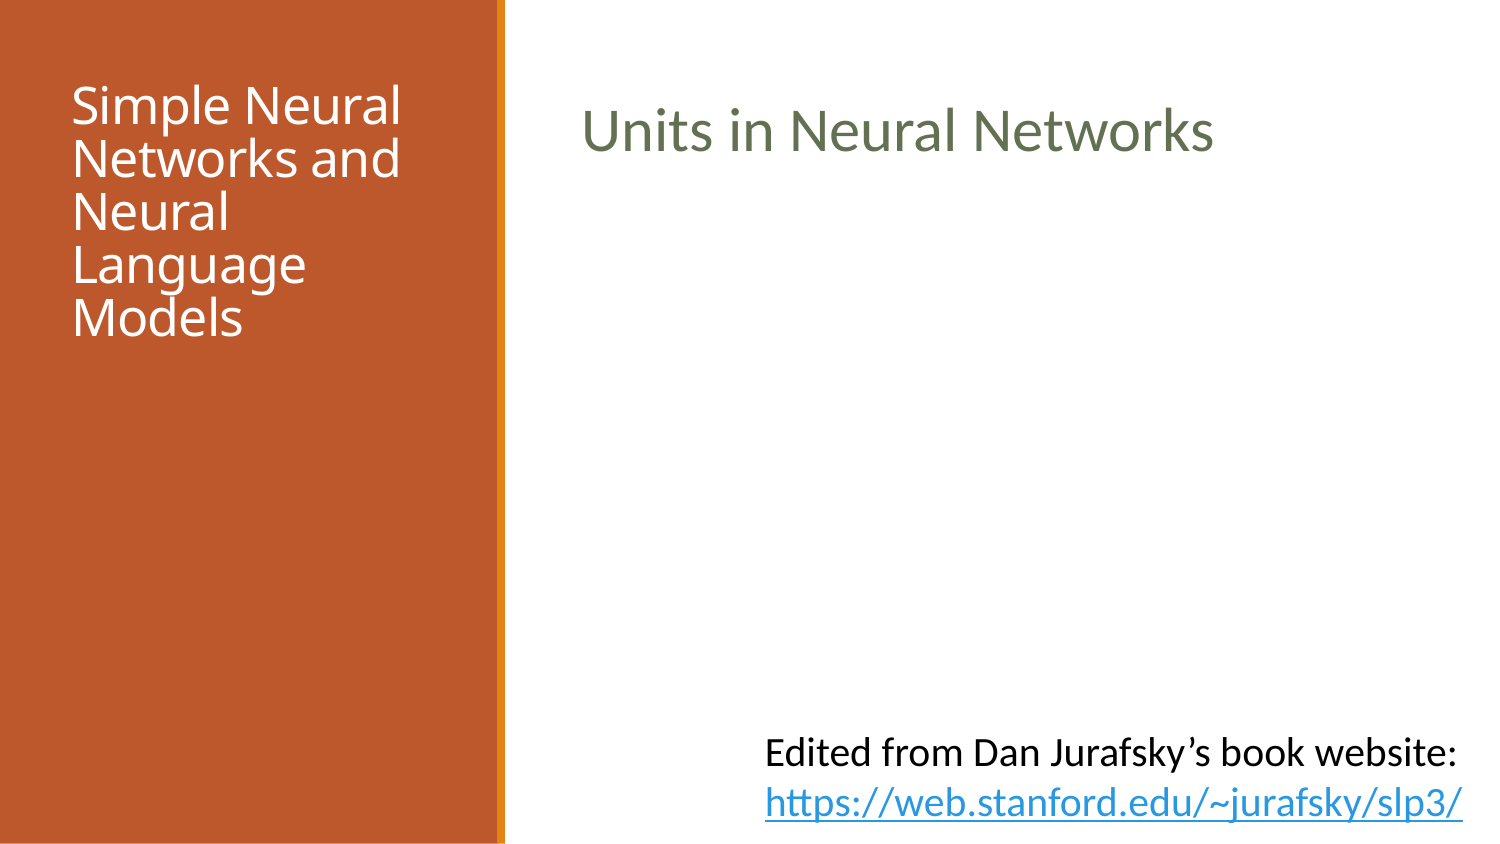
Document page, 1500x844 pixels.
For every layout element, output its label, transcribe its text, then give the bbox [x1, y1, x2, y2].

text_box Edited from Dan Jurafsky’s book website: https://web.stanford.edu/~jurafsky/slp3/ [749, 717, 1500, 833]
title Simple Neural Networks and Neural Language Models [56, 73, 451, 355]
list Units in Neural Networks [567, 90, 1390, 737]
